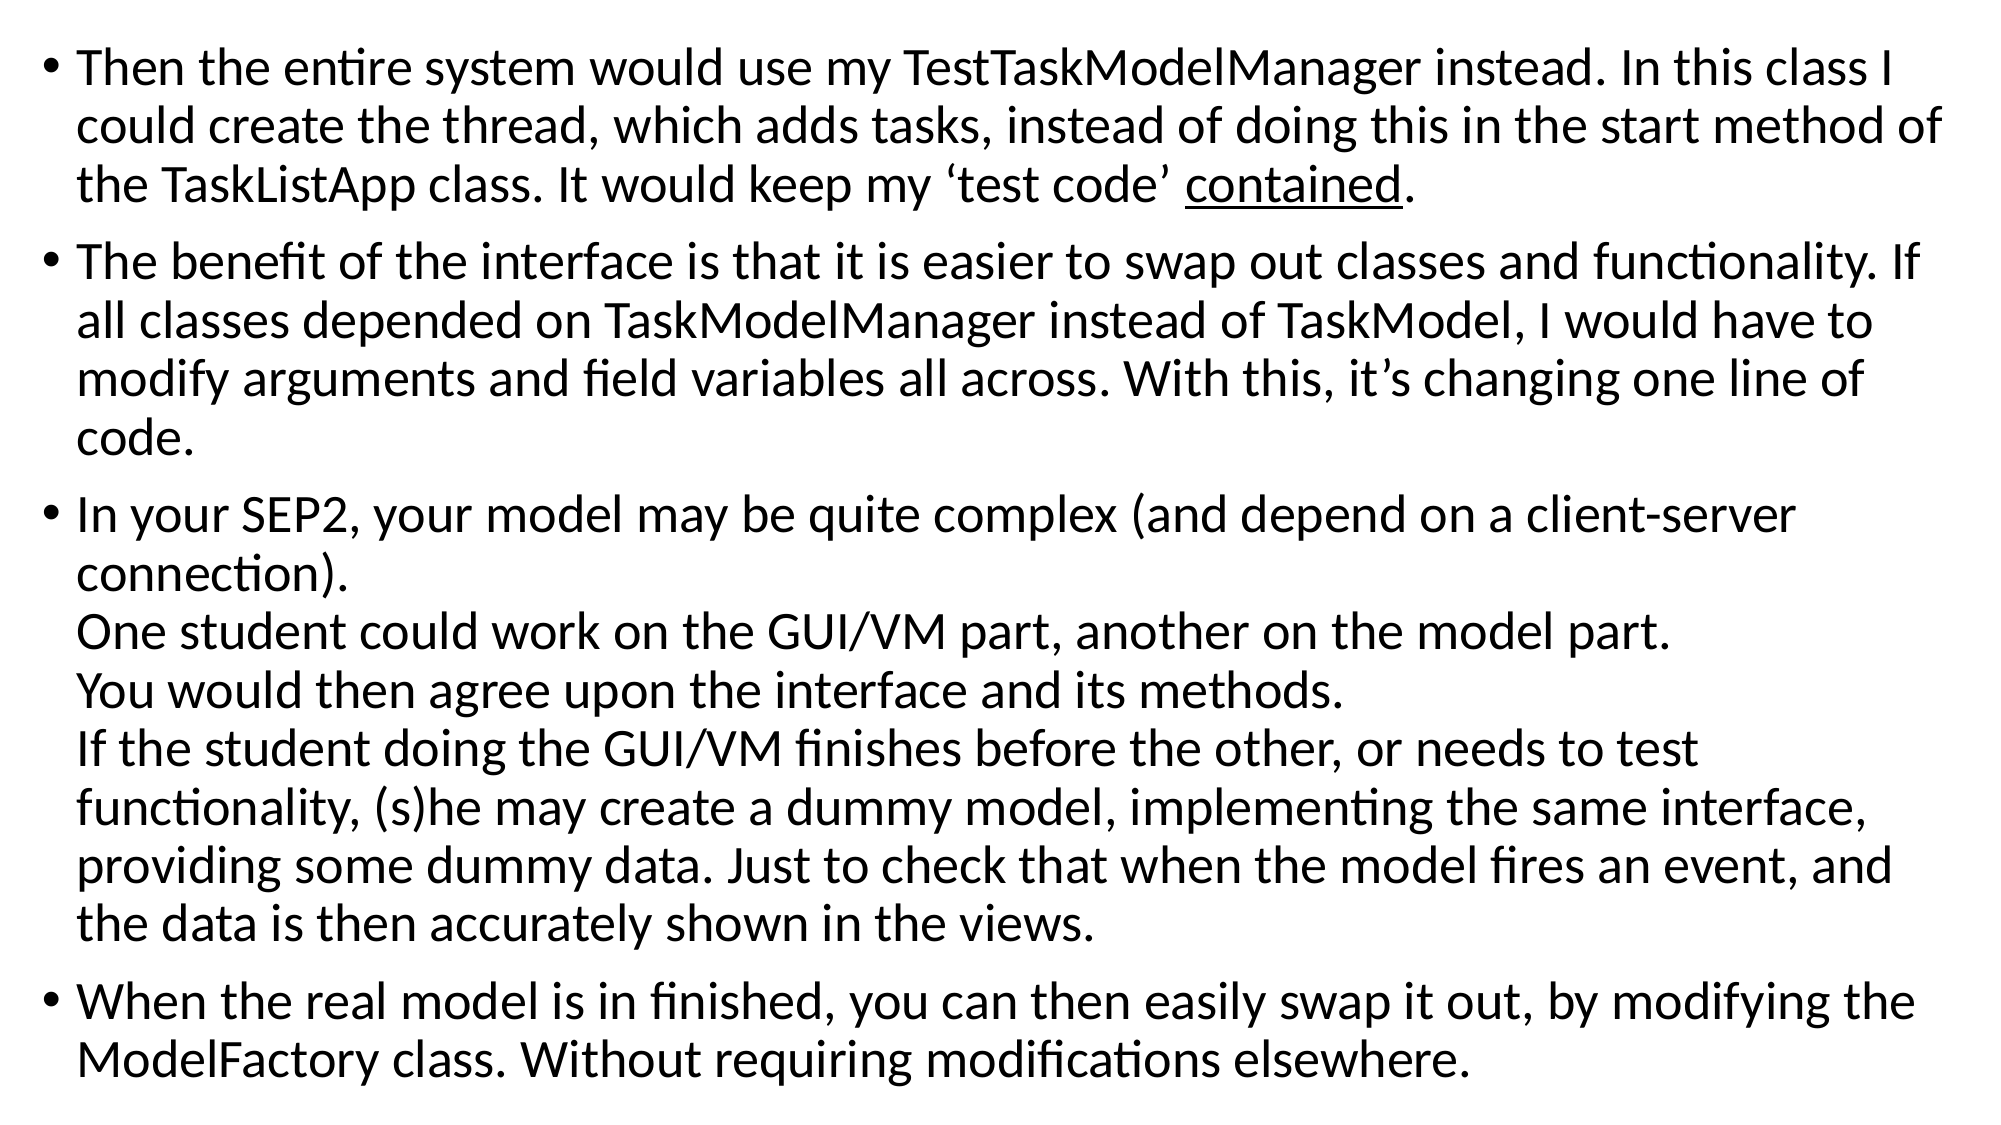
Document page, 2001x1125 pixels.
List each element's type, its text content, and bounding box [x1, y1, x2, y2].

list Then the entire system would use my TestTaskModelManager instead. In this class I could create the thread, which adds tasks, instead of doing this in the start method of the TaskListApp class. It would keep my ‘test code’ contained. The benefit of the interface is that it is easier to swap out classes and functionality. If all classes depended on TaskModelManager instead of TaskModel, I would have to modify arguments and field variables all across. With this, it’s changing one line of code. In your SEP2, your model may be quite complex (and depend on a client-server connection). One student could work on the GUI/VM part, another on the model part. You would then agree upon the interface and its methods. If the student doing the GUI/VM finishes before the other, or needs to test functionality, (s)he may create a dummy model, implementing the same interface, providing some dummy data. Just to check that when the model fires an event, and the data is then accurately shown in the views. When the real model is in finished, you can then easily swap it out, by modifying the ModelFactory class. Without requiring modifications elsewhere. [26, 31, 1970, 1100]
